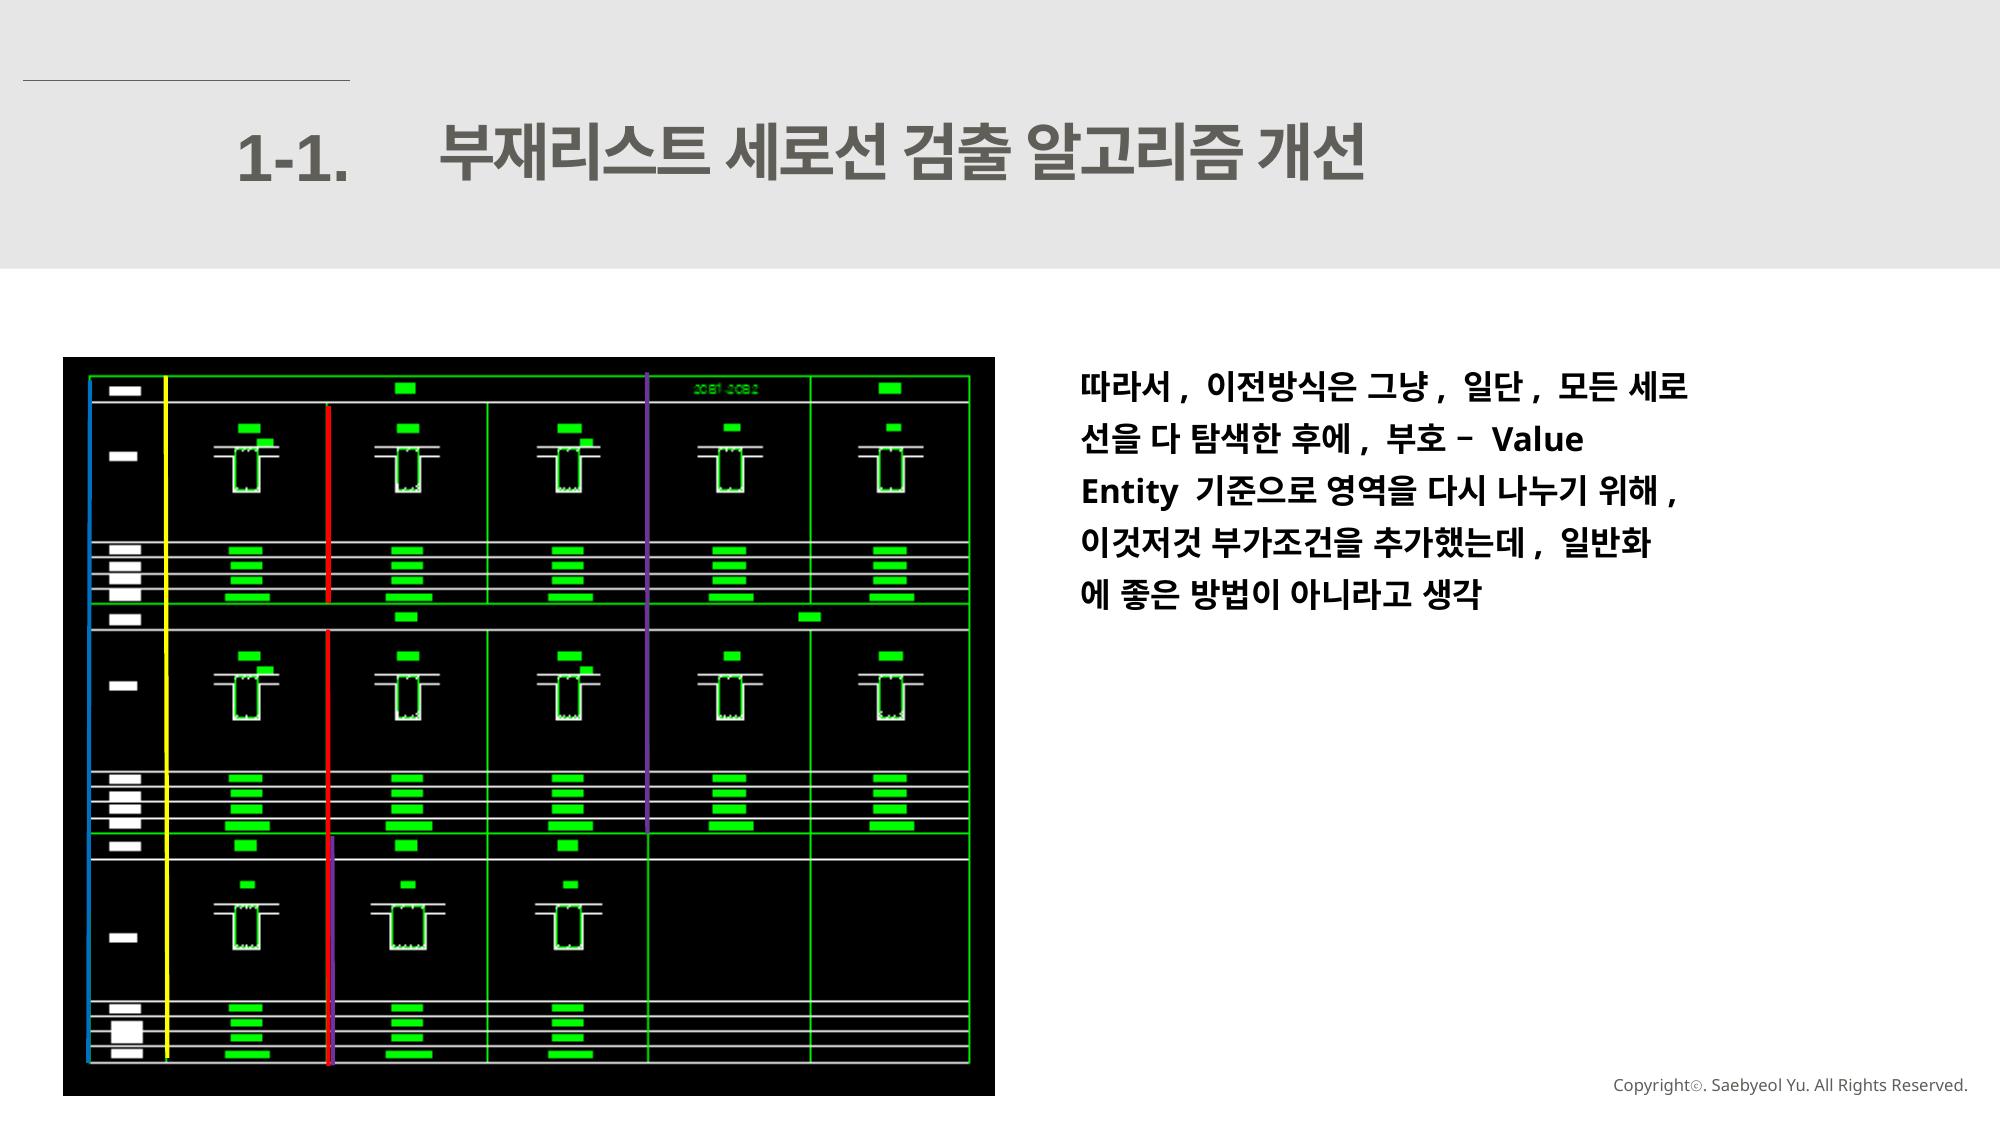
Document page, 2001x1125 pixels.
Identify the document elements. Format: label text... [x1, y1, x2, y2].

picture [63, 357, 995, 1097]
text_box [0, 0, 2000, 270]
text_box 부재리스트 세로선 검출 알고리즘 개선 [423, 105, 1385, 196]
text_box 따라서, 이전방식은 그냥, 일단, 모든 세로 선을 다 탐색한 후에, 부호 – Value Entity 기준으로 영역을 다시 나누기 위해, 이것저것 부가조건을 추가했는데, 일반화 에 좋은 방법이 아니라고 생각 [1065, 347, 1708, 673]
text_box 1-1. [221, 106, 366, 202]
